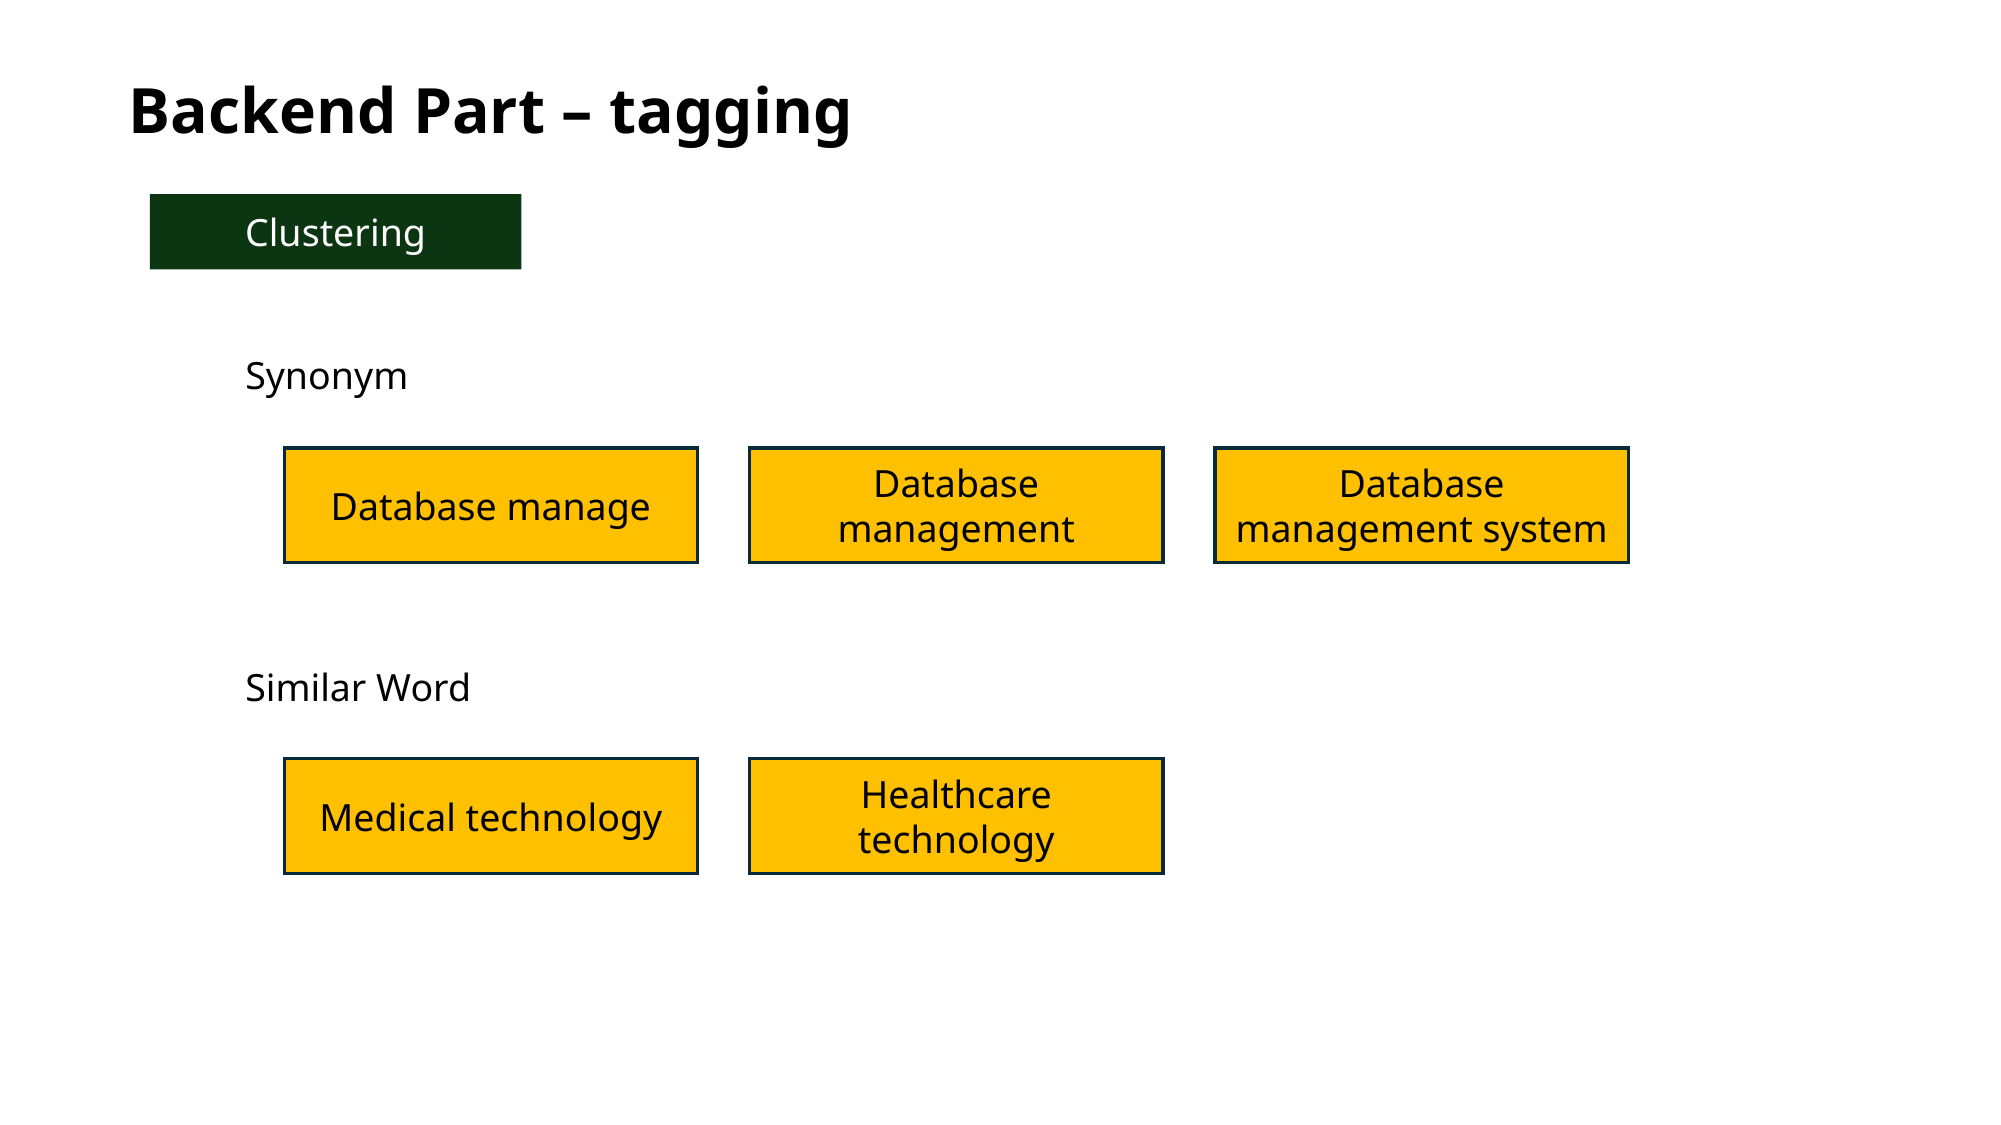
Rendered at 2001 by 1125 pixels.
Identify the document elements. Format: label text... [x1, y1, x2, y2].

text_box Clustering [148, 193, 523, 271]
text_box Medical technology [283, 757, 699, 875]
text_box Similar Word [230, 656, 587, 716]
text_box Database manage [283, 446, 699, 564]
text_box Backend Part – tagging [113, 63, 868, 199]
text_box Database management [748, 446, 1165, 564]
text_box Database management system [1213, 446, 1630, 564]
text_box Healthcare technology [748, 757, 1165, 875]
text_box Synonym [230, 344, 587, 405]
